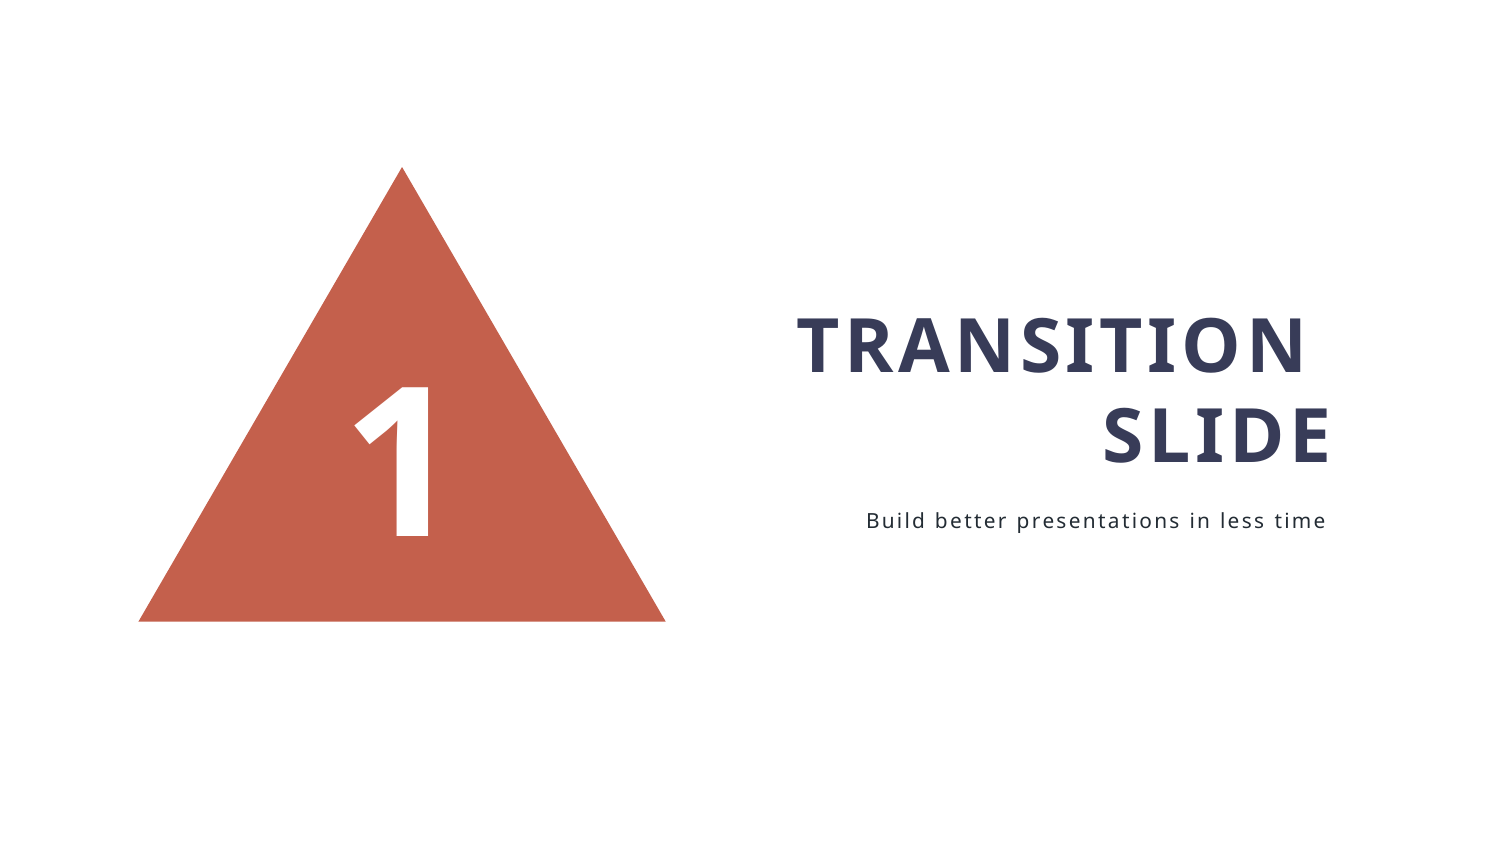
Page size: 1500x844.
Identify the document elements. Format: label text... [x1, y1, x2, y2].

text_box [136, 164, 668, 623]
text_box 1 [327, 320, 477, 586]
text_box TRANSITION SLIDE [780, 289, 1347, 485]
text_box Build better presentations in less time [851, 499, 1341, 540]
